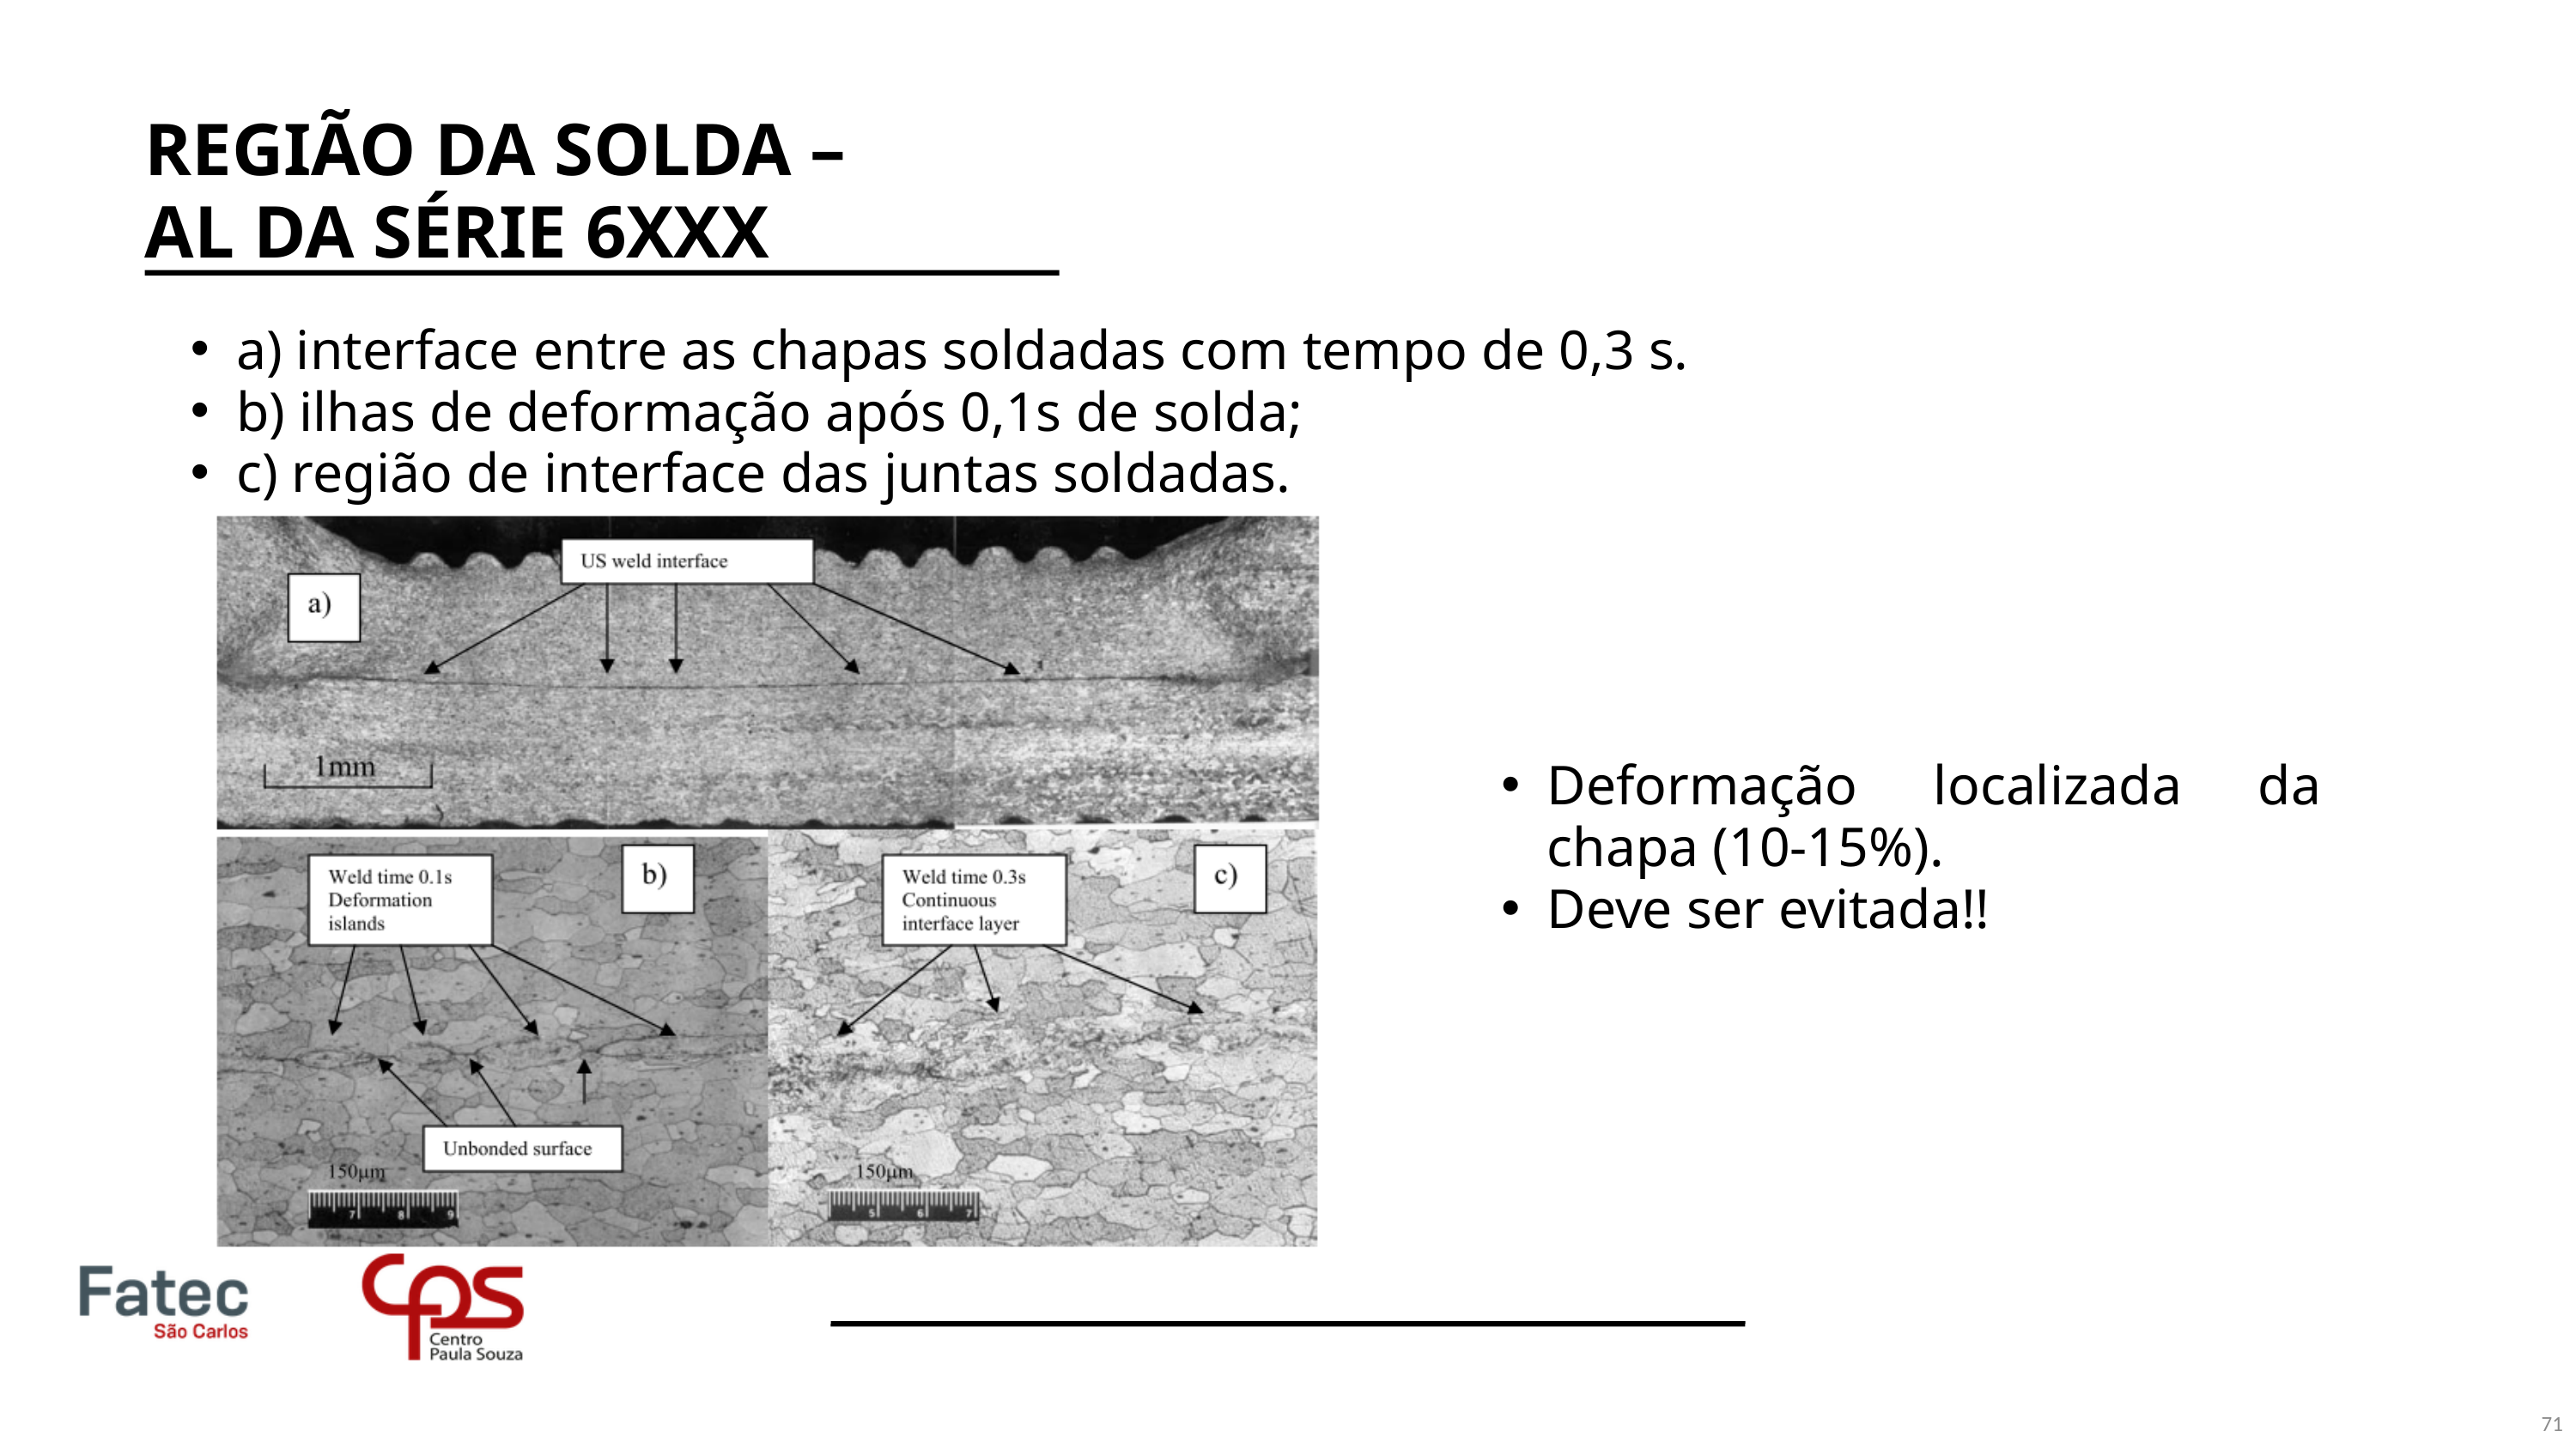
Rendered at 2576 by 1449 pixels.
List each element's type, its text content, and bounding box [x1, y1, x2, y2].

text_box REGIÃO DA SOLDA – AL DA SÉRIE 6XXX [144, 107, 925, 273]
text_box [210, 507, 1322, 1252]
text_box a) interface entre as chapas soldadas com tempo de 0,3 s. b) ilhas de deformação após 0,1s de solda; c) região de interface das juntas soldadas. [144, 318, 2432, 504]
picture [53, 1250, 562, 1366]
slide_number 71 [2275, 1397, 2576, 1449]
text_box Deformação localizada da chapa (10-15%). Deve ser evitada!! [1455, 754, 2323, 939]
